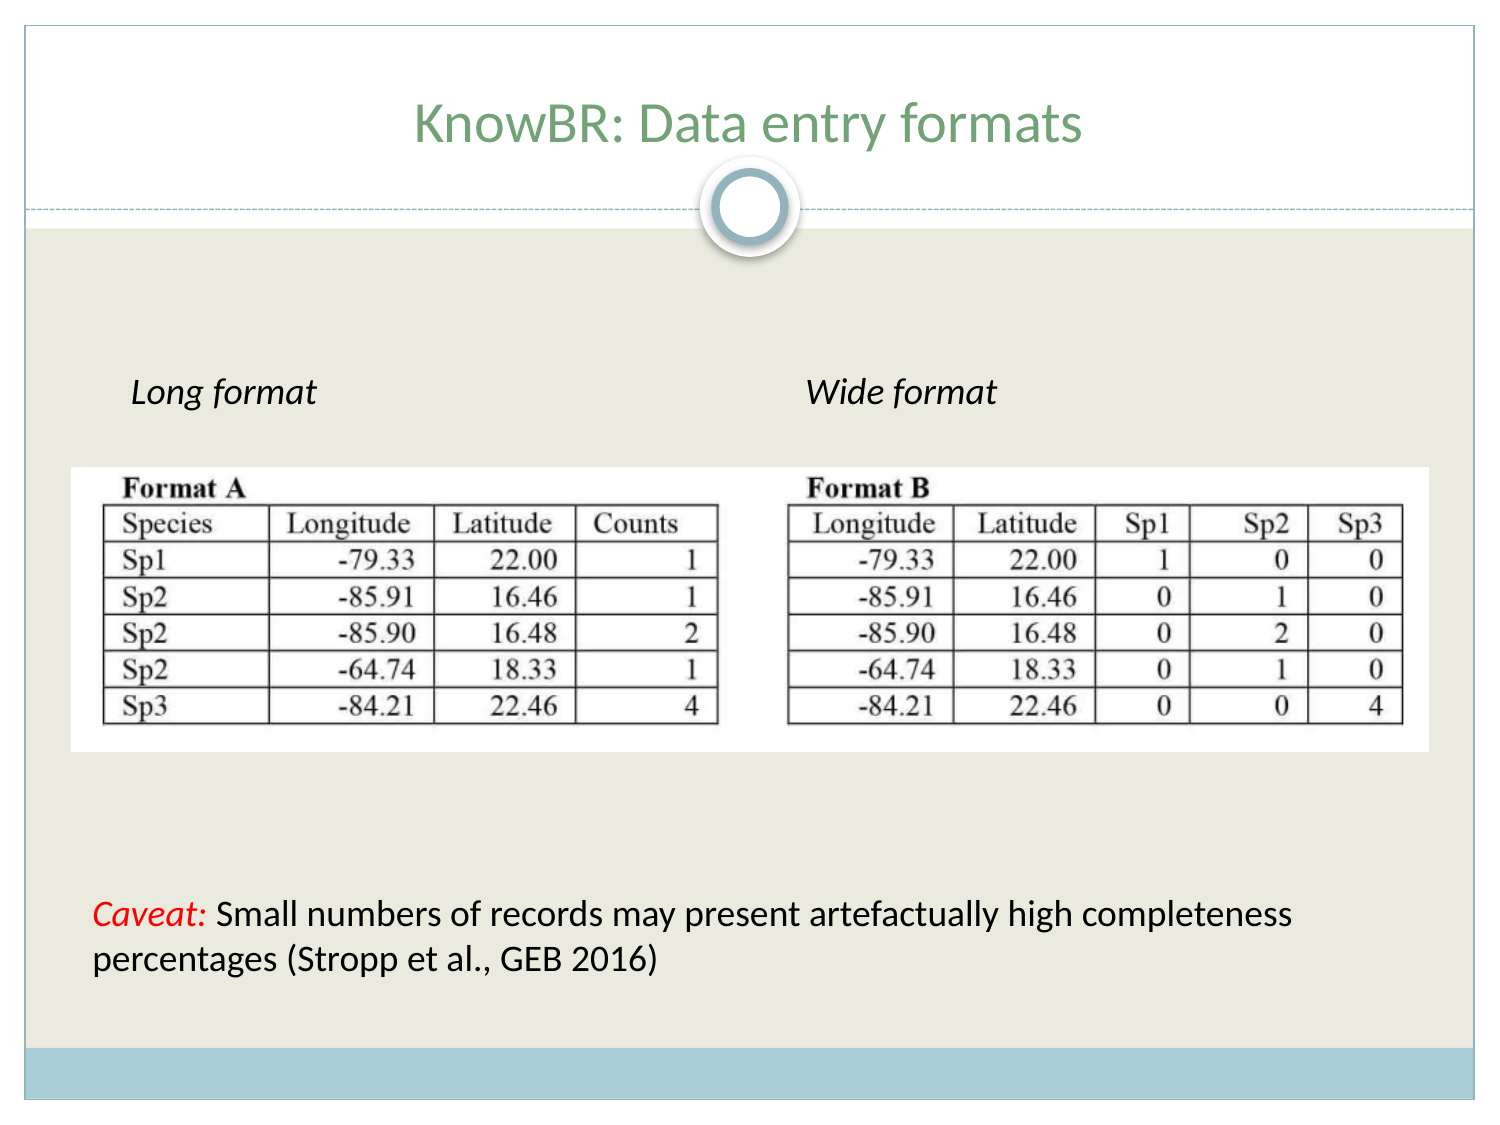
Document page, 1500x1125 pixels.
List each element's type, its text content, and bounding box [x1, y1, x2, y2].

picture [70, 467, 1430, 752]
text_box Long format [116, 359, 455, 420]
title KnowBR: Data entry formats [49, 37, 1450, 162]
text_box Wide format [790, 359, 1164, 420]
text_box Caveat: Small numbers of records may present artefactually high completeness percentages (Stropp et al., GEB 2016) [77, 881, 1318, 987]
